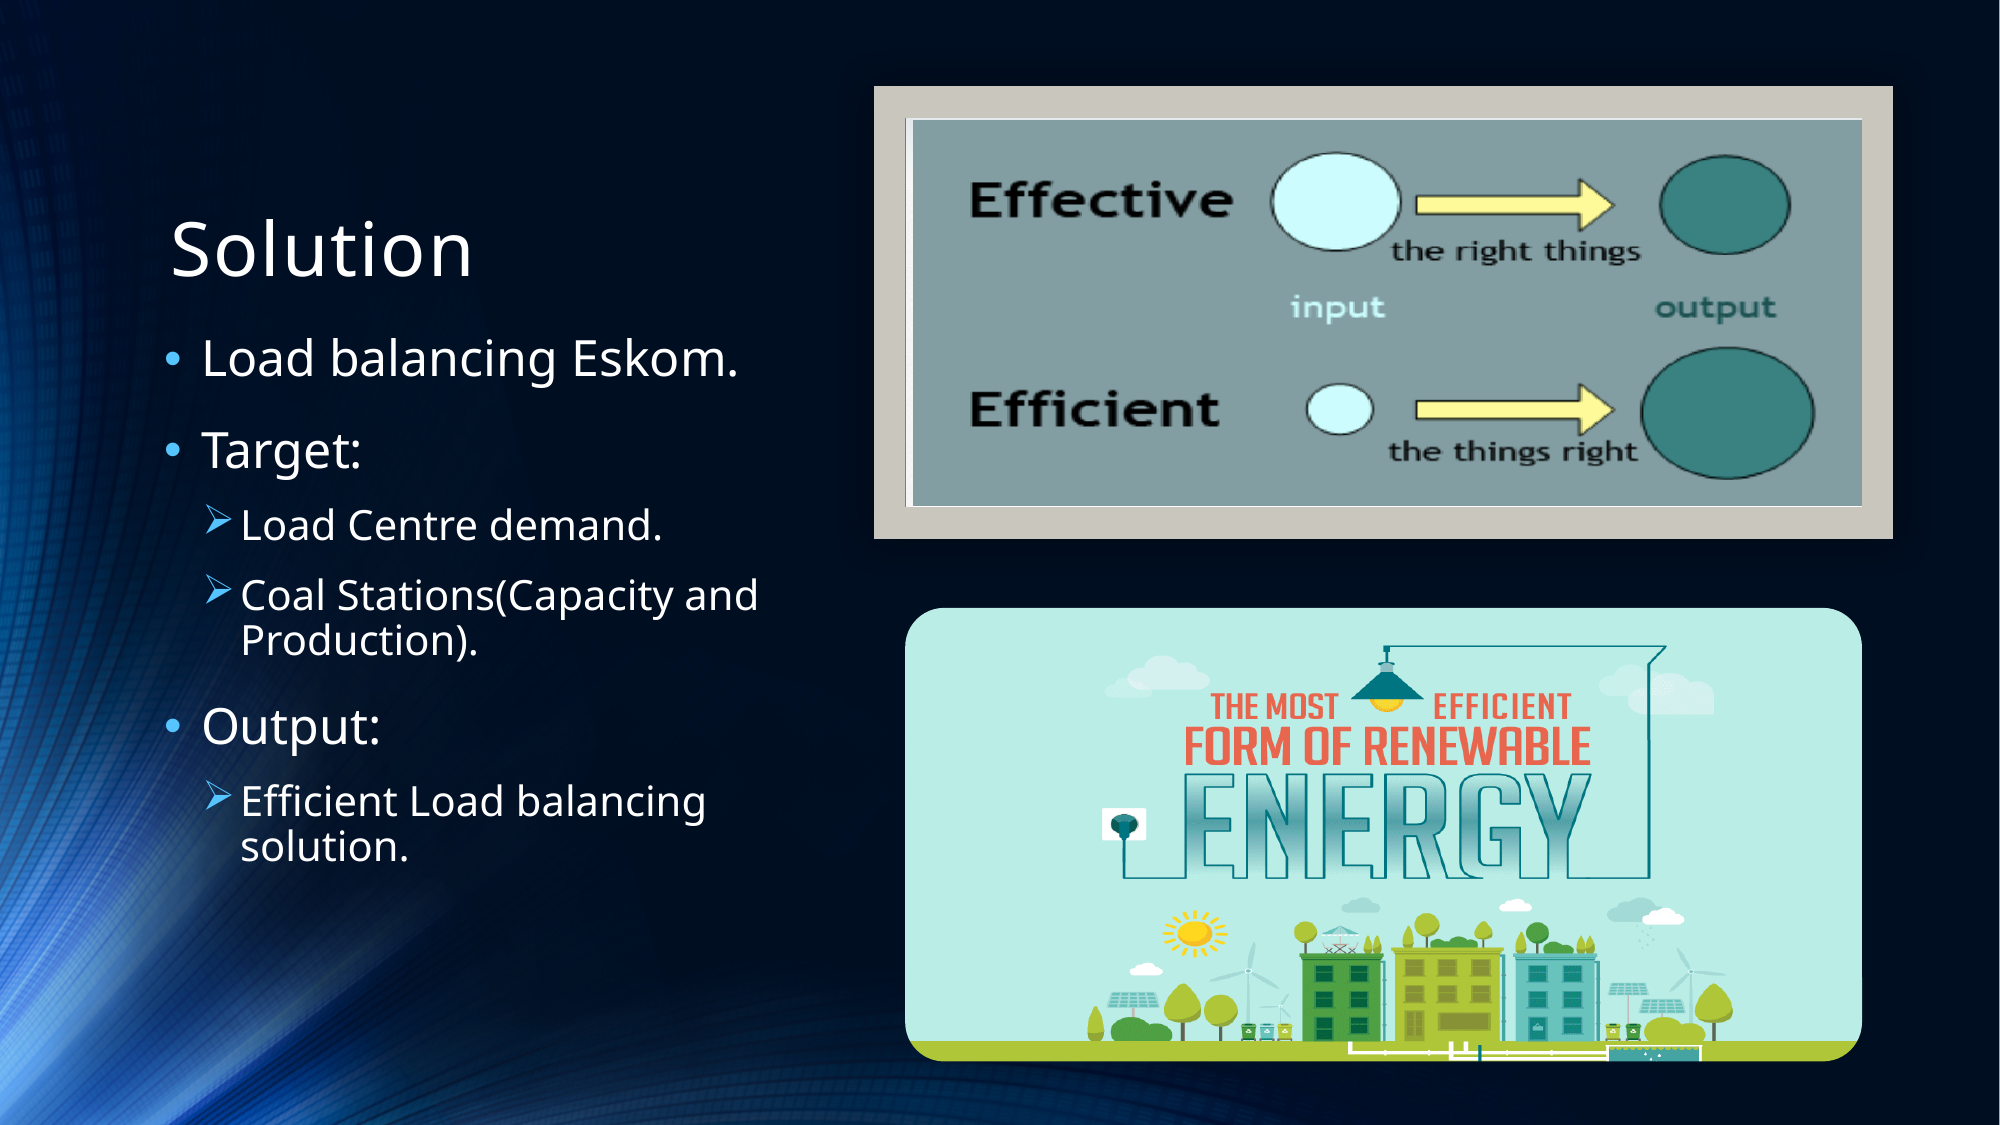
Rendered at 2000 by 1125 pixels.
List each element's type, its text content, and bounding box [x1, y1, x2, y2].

picture [0, 0, 2000, 1125]
list Load balancing Eskom. Target: Load Centre demand. Coal Stations(Capacity and Production). Output: Efficient Load balancing solution. [149, 326, 875, 1002]
title Solution [155, 150, 847, 301]
